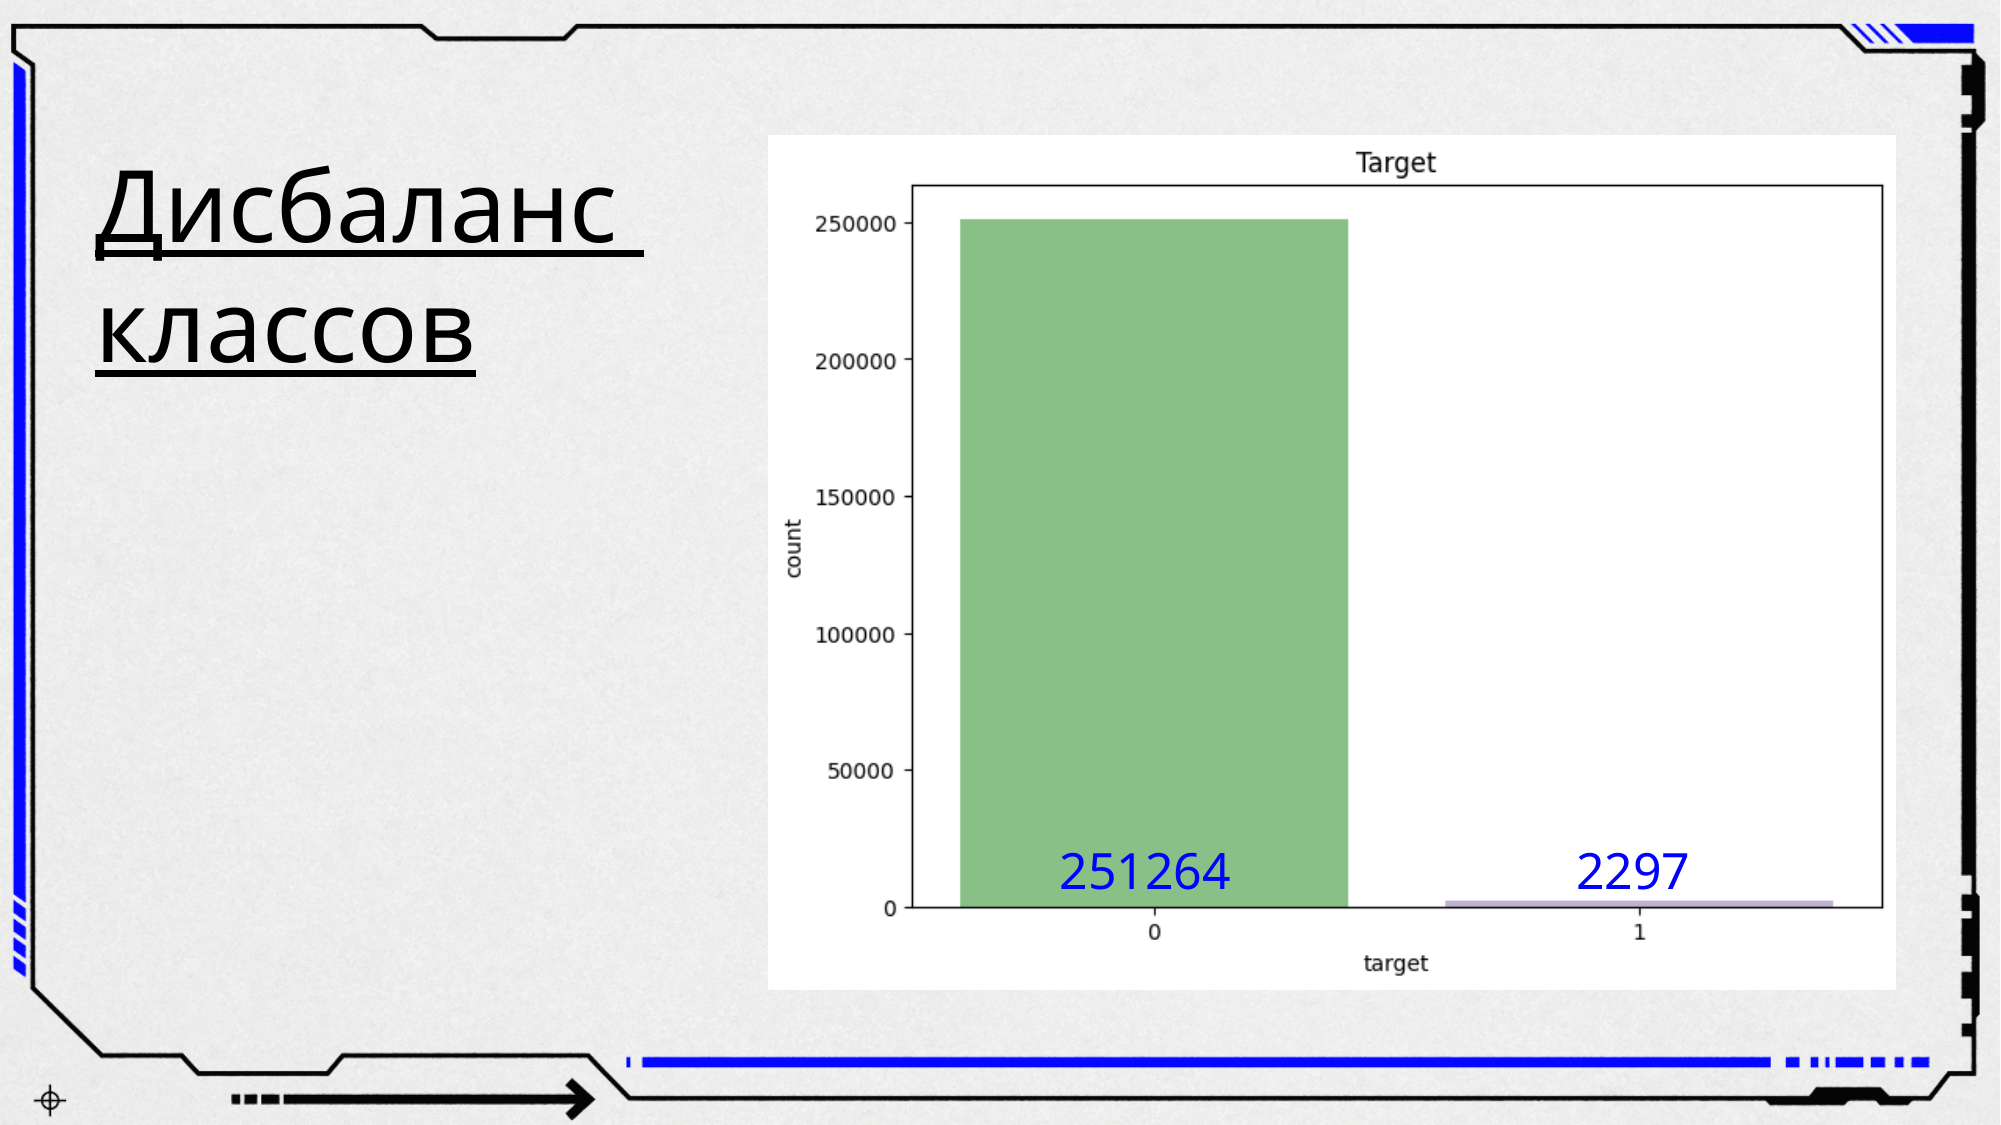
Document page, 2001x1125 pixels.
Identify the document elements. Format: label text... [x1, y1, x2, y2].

picture [0, 0, 2001, 1125]
text_box Дисбаланс классов [80, 135, 768, 390]
